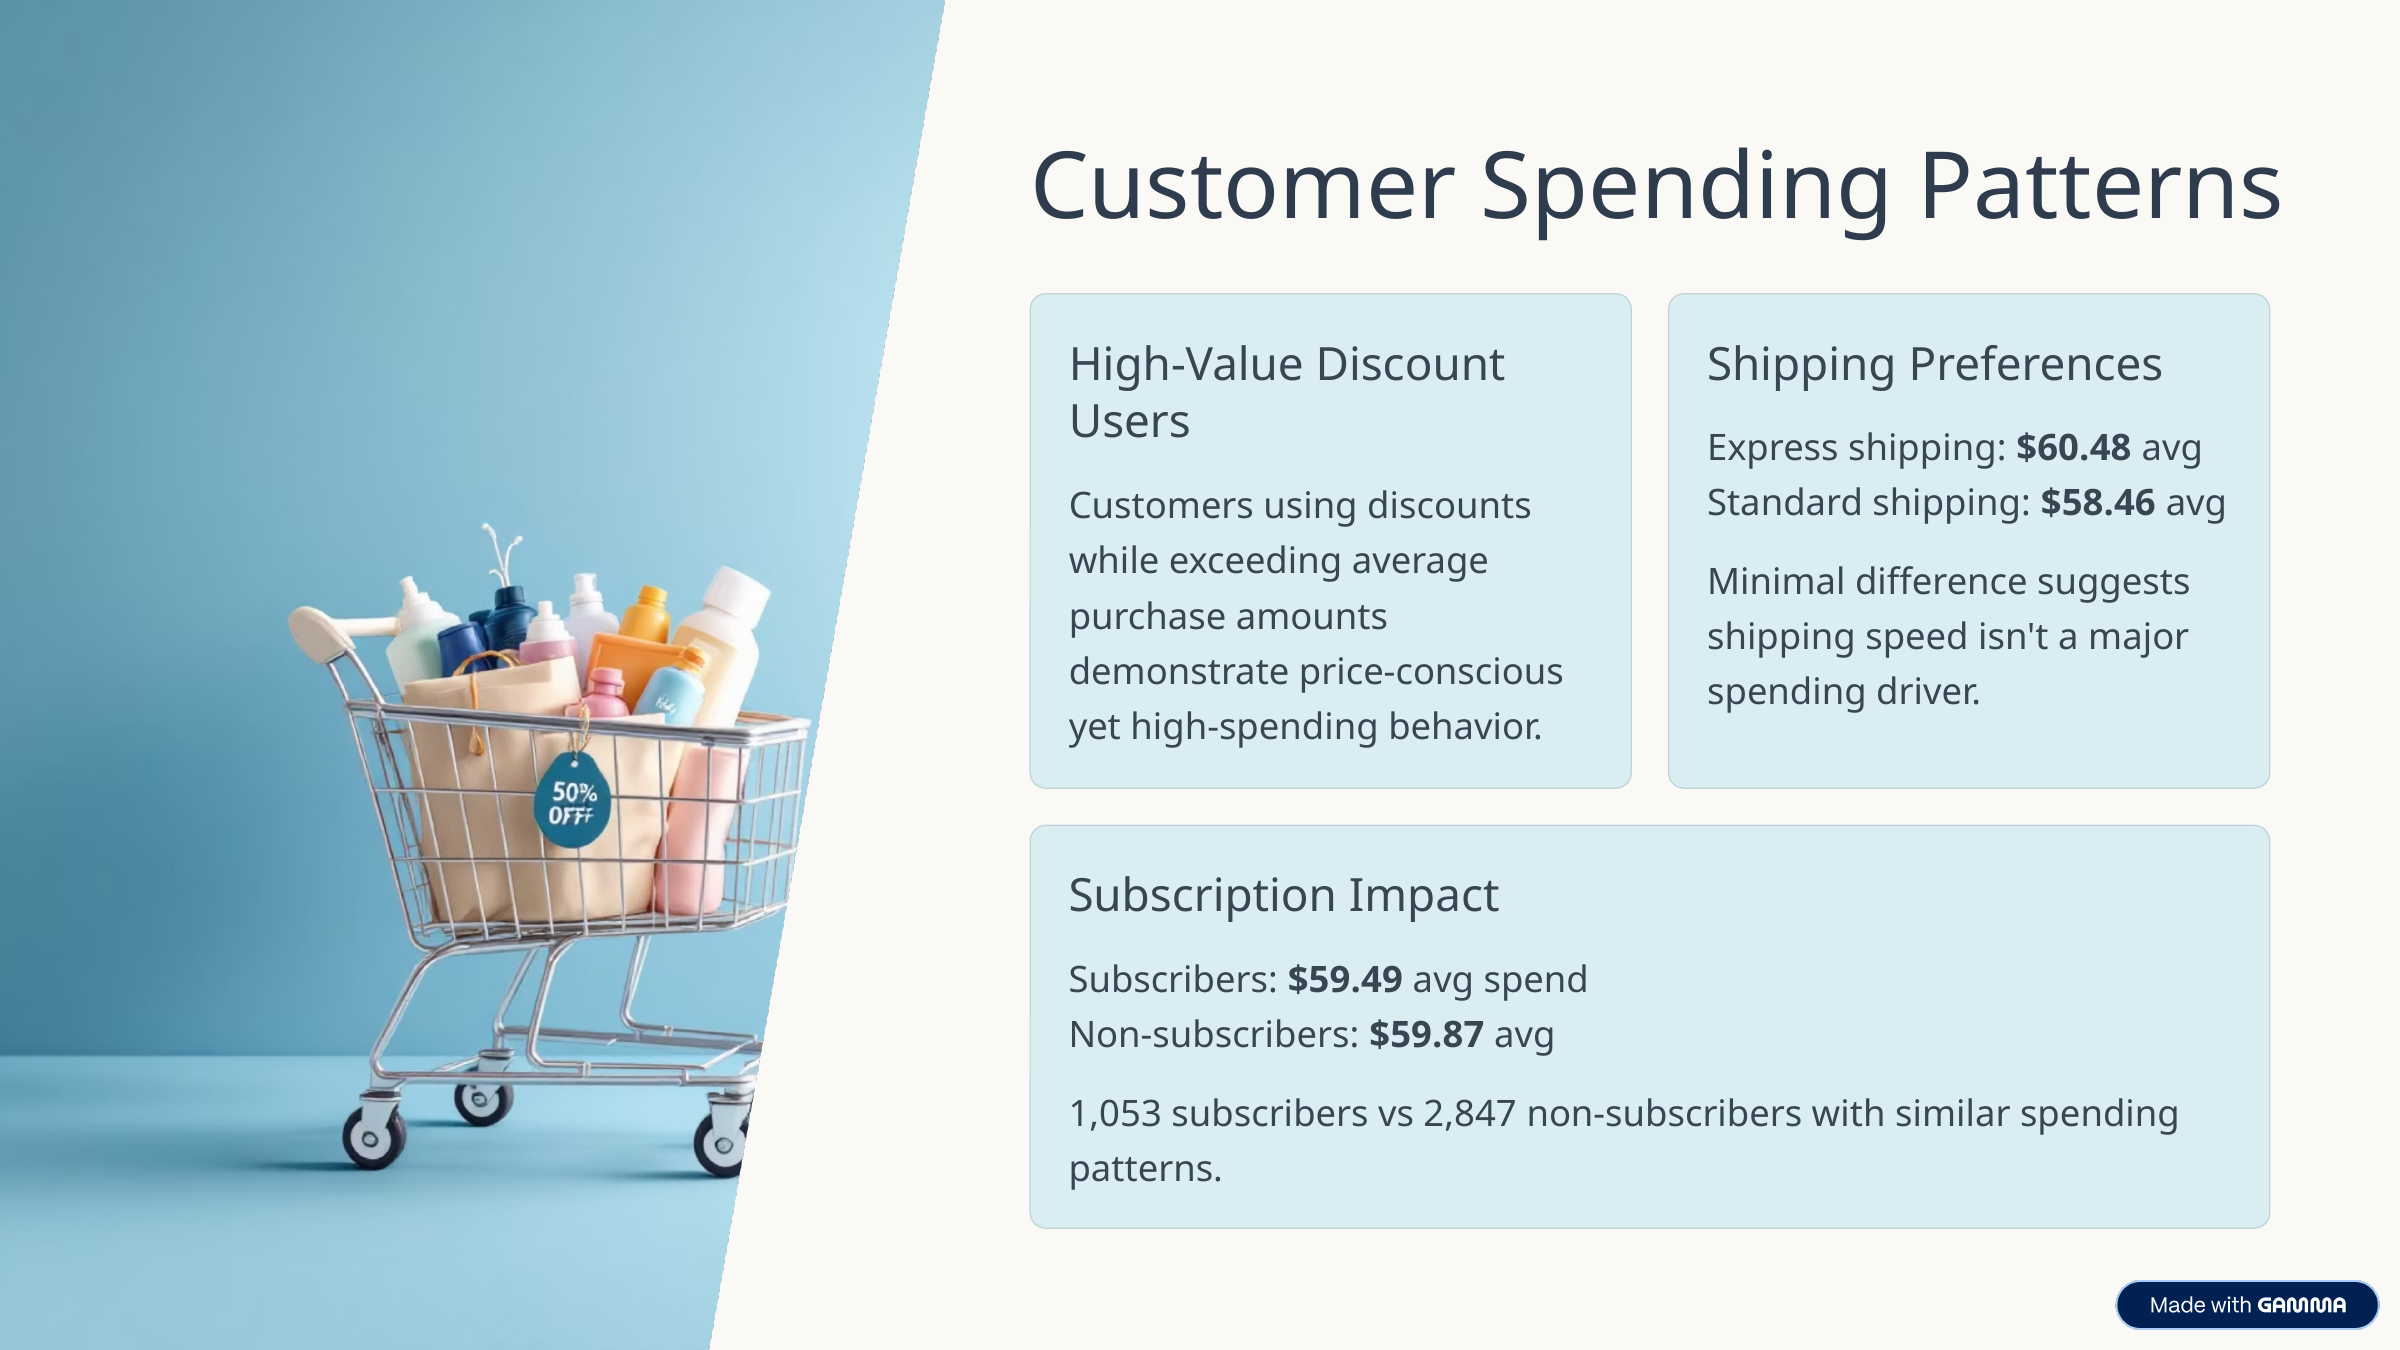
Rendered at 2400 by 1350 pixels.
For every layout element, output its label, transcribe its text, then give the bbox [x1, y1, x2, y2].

picture [2106, 1271, 2389, 1339]
text_box High-Value Discount Users [1068, 332, 1593, 449]
text_box Customers using discounts while exceeding average purchase amounts demonstrate price-conscious yet high-spending behavior. [1068, 470, 1593, 750]
text_box Customer Spending Patterns [1030, 121, 2257, 238]
text_box Minimal difference suggests shipping speed isn't a major spending driver. [1706, 546, 2232, 714]
text_box [1668, 293, 2270, 789]
text_box Express shipping: $60.48 avg Standard shipping: $58.46 avg [1706, 412, 2232, 525]
text_box Subscription Impact [1068, 863, 1534, 922]
text_box Subscribers: $59.49 avg spend Non-subscribers: $59.87 avg [1068, 944, 2232, 1056]
text_box 1,053 subscribers vs 2,847 non-subscribers with similar spending patterns. [1068, 1078, 2232, 1190]
text_box Shipping Preferences [1706, 332, 2173, 391]
text_box [1030, 293, 1632, 789]
picture [0, 0, 945, 1350]
text_box [1030, 825, 2270, 1229]
